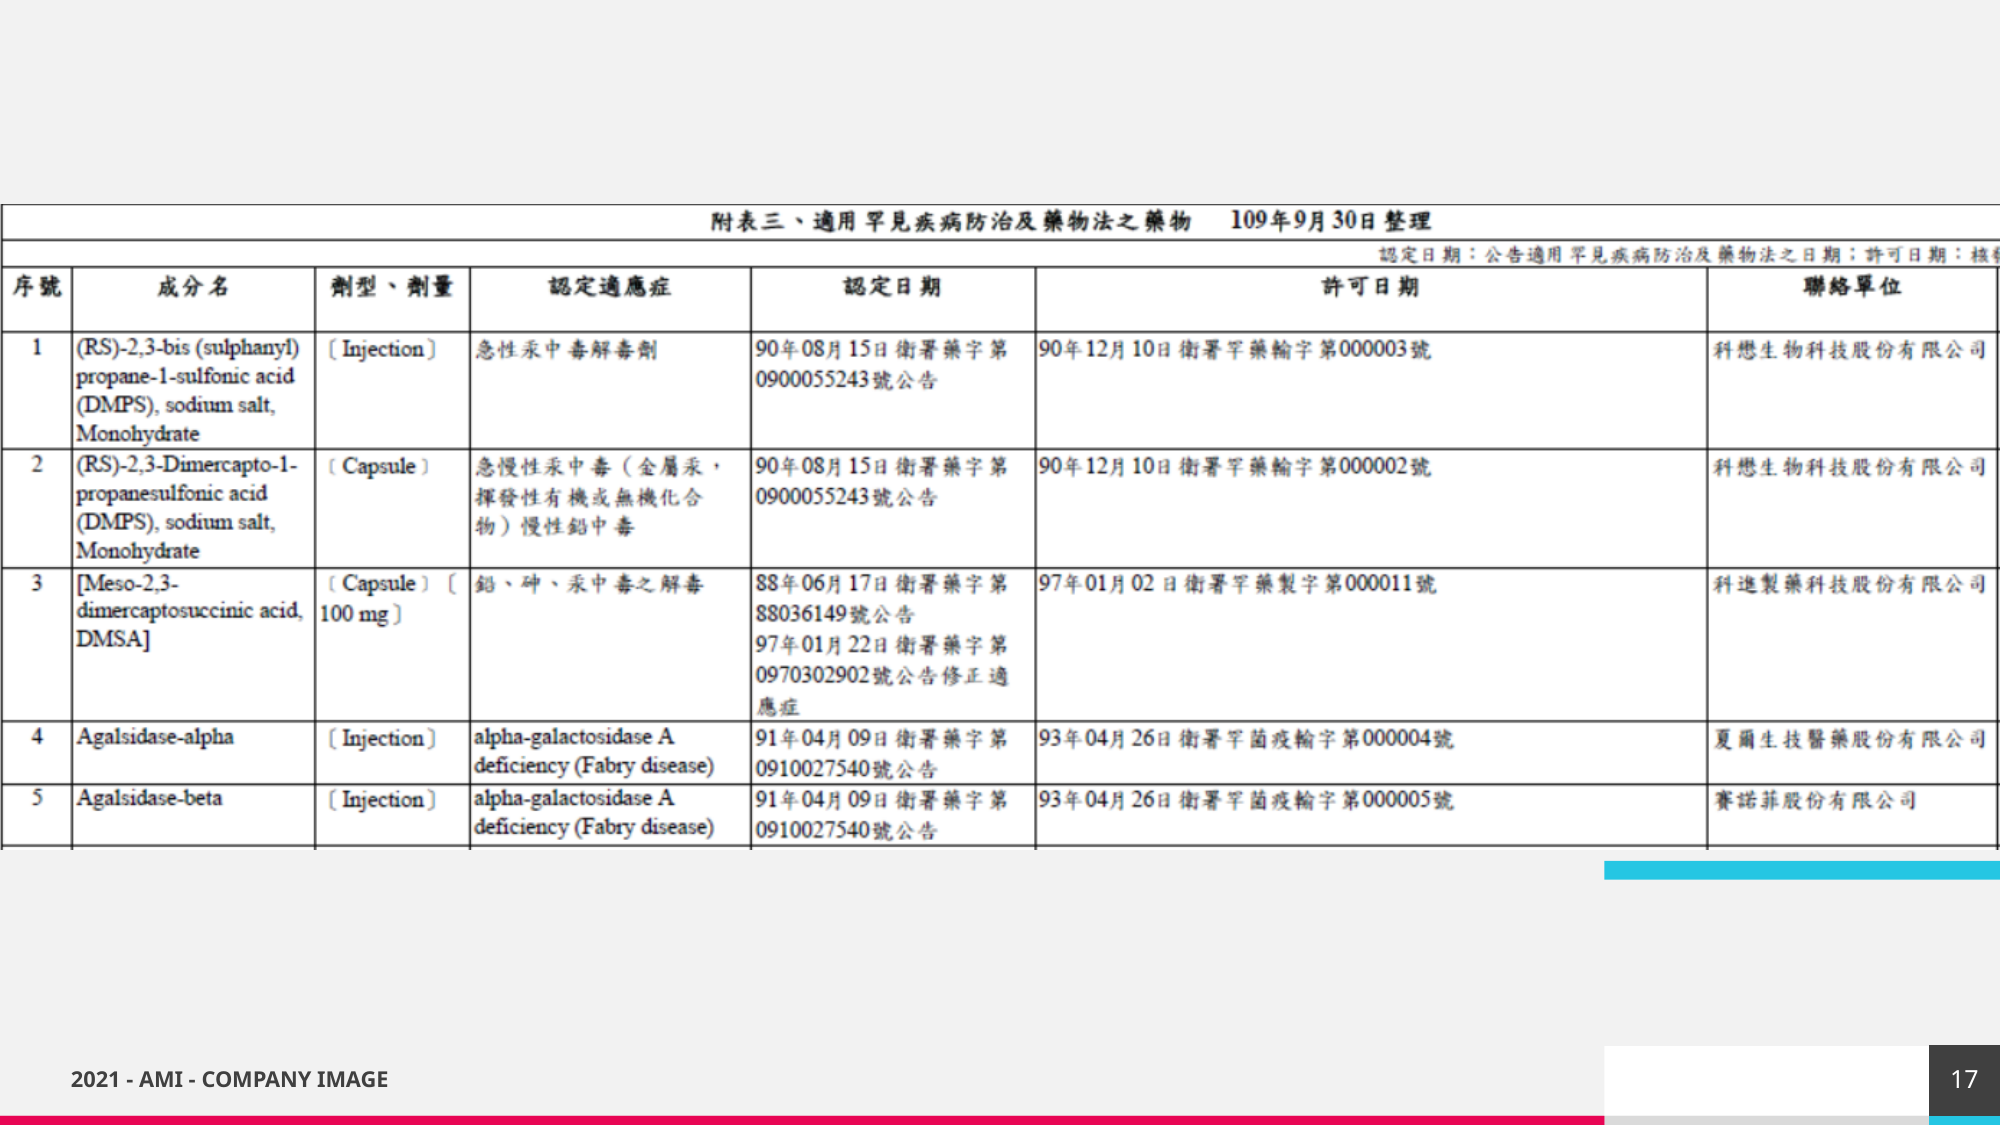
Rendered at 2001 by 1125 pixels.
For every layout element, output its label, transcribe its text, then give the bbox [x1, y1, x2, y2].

slide_number 17 [1929, 1045, 2000, 1116]
picture [0, 204, 2000, 850]
footer 2021 - AMI - COMPANY IMAGE [70, 1056, 1000, 1105]
